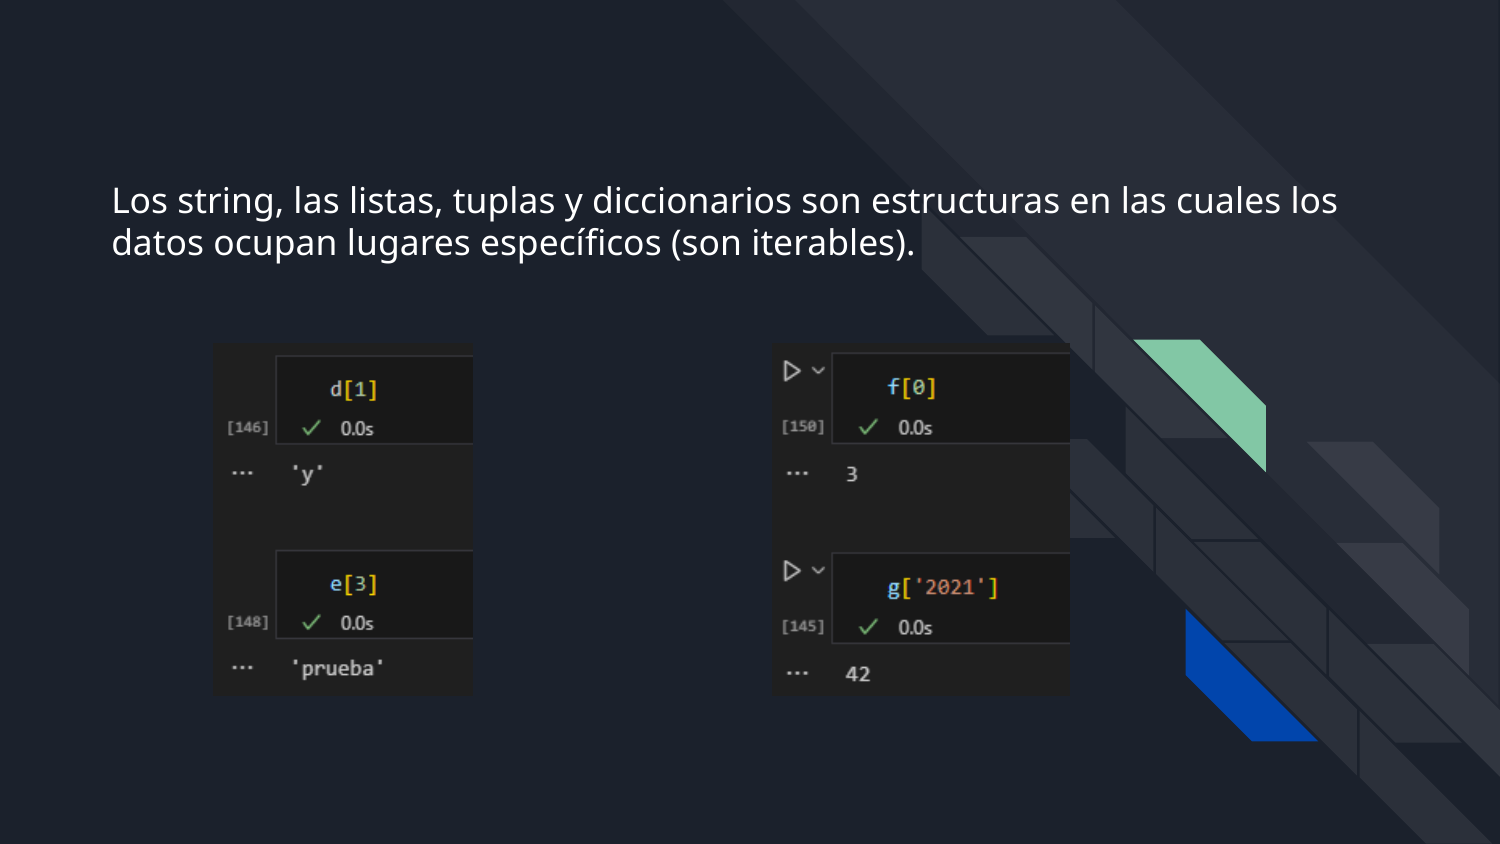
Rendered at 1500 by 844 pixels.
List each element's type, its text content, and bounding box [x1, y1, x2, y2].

text_box Los string, las listas, tuplas y diccionarios son estructuras en las cuales los datos ocupan lugares específicos (son iterables). [96, 162, 1378, 399]
picture [212, 343, 473, 696]
picture [772, 343, 1070, 696]
